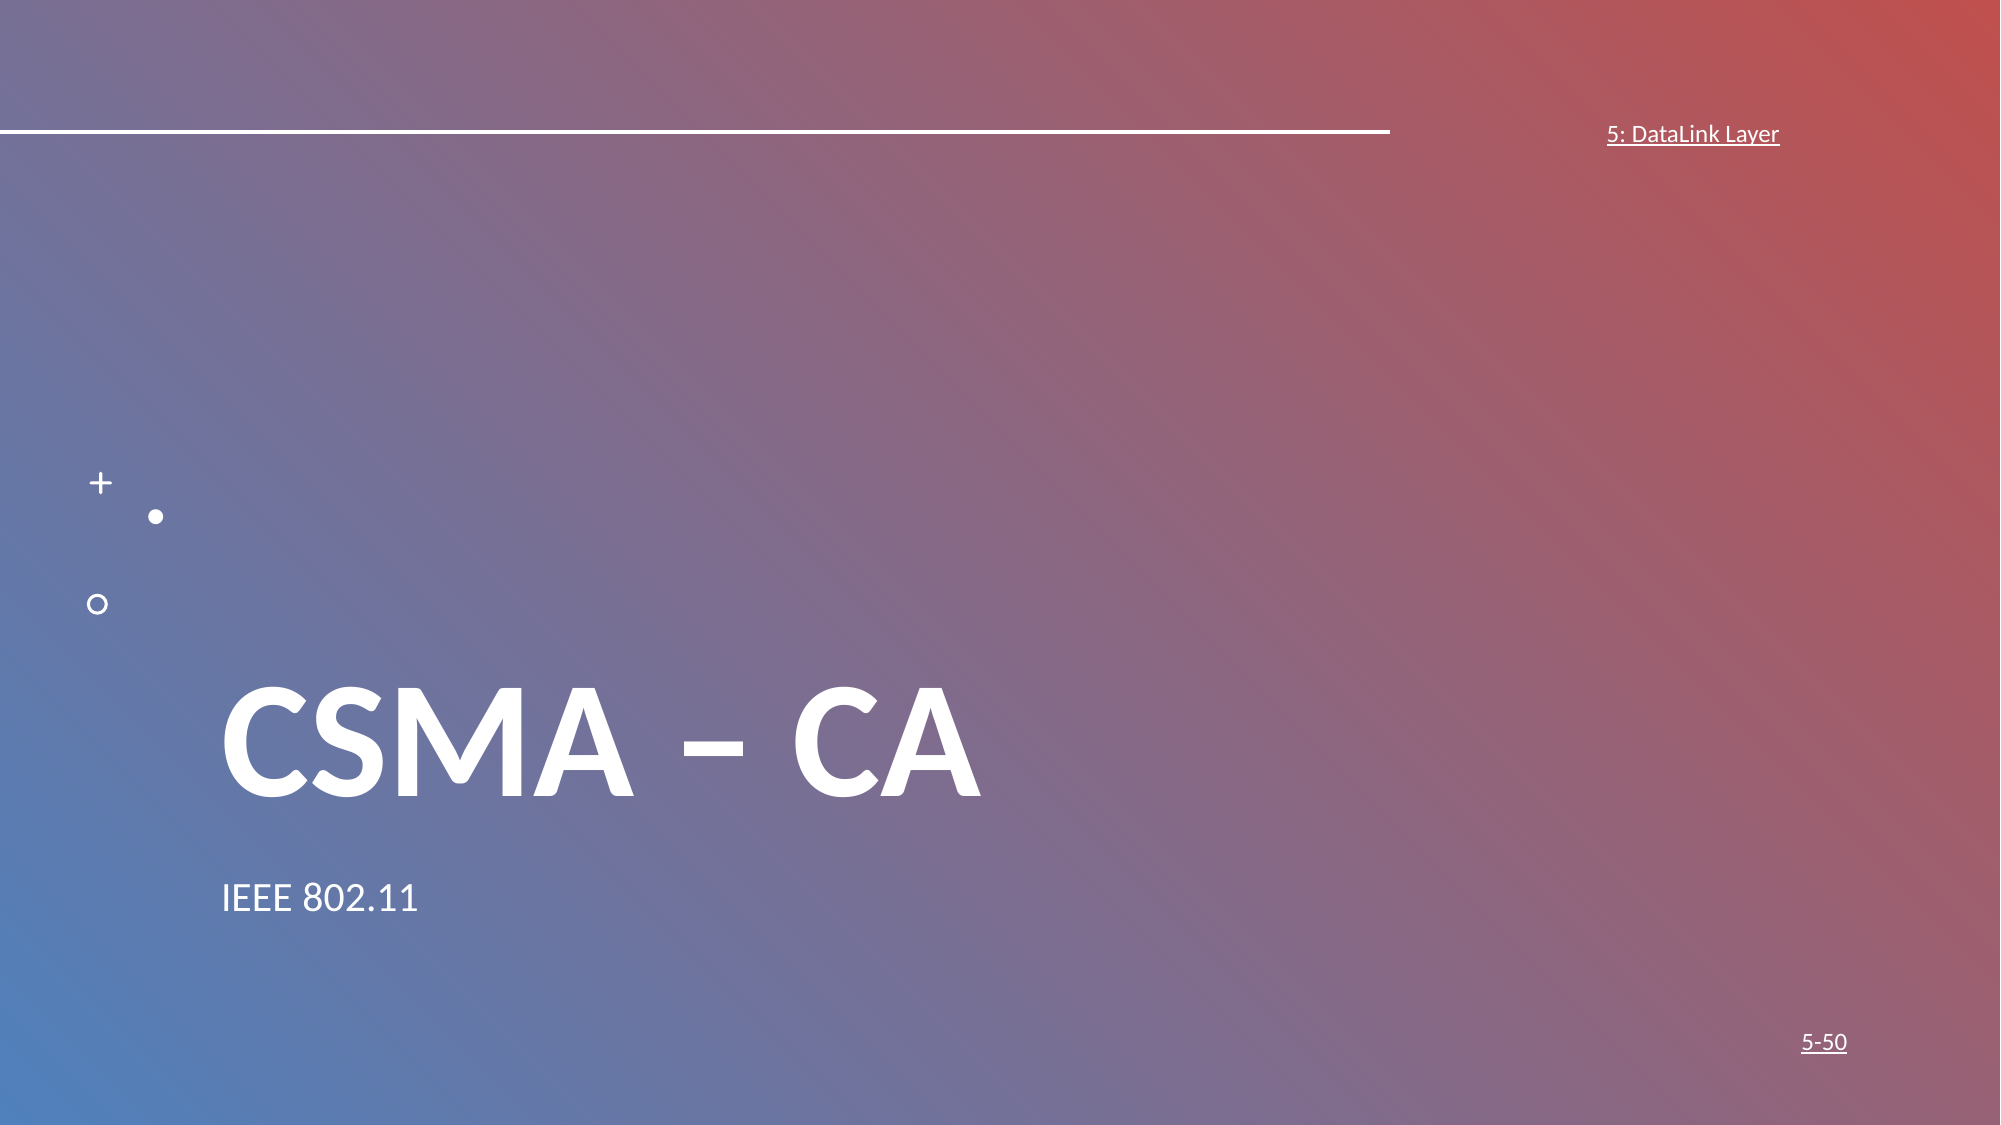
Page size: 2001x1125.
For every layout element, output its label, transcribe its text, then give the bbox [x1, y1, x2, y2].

list IEEE 802.11 [206, 836, 1794, 960]
text_box [86, 593, 108, 615]
footer 5: DataLink Layer [1395, 102, 1992, 163]
text_box [89, 471, 113, 495]
title CSMA – CA [206, 372, 1794, 836]
text_box [148, 509, 164, 525]
slide_number 5-50 [1412, 1010, 1863, 1071]
text_box [0, 0, 2000, 1125]
